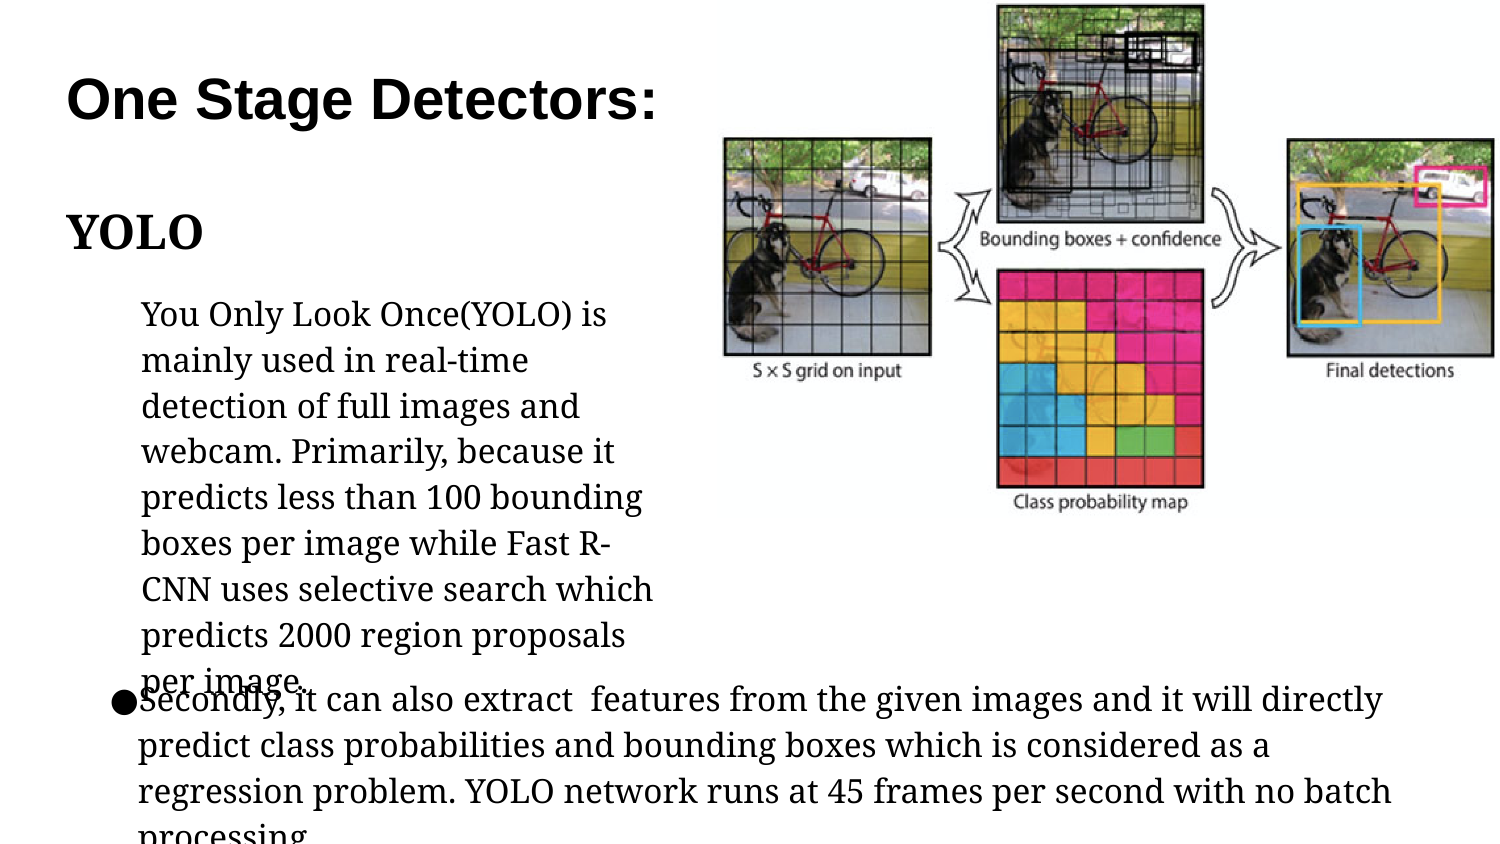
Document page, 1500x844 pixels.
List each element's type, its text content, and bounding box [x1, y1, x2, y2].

title One Stage Detectors: YOLO [51, 46, 712, 141]
list Secondly, it can also extract features from the given images and it will directly predict class probabilities and bounding boxes which is considered as a regression problem. YOLO network runs at 45 frames per second with no batch processing. [94, 657, 1449, 814]
picture [717, 0, 1500, 518]
list You Only Look Once(YOLO) is mainly used in real-time detection of full images and webcam. Primarily, because it predicts less than 100 bounding boxes per image while Fast R-CNN uses selective search which predicts 2000 region proposals per image. [51, 140, 688, 640]
